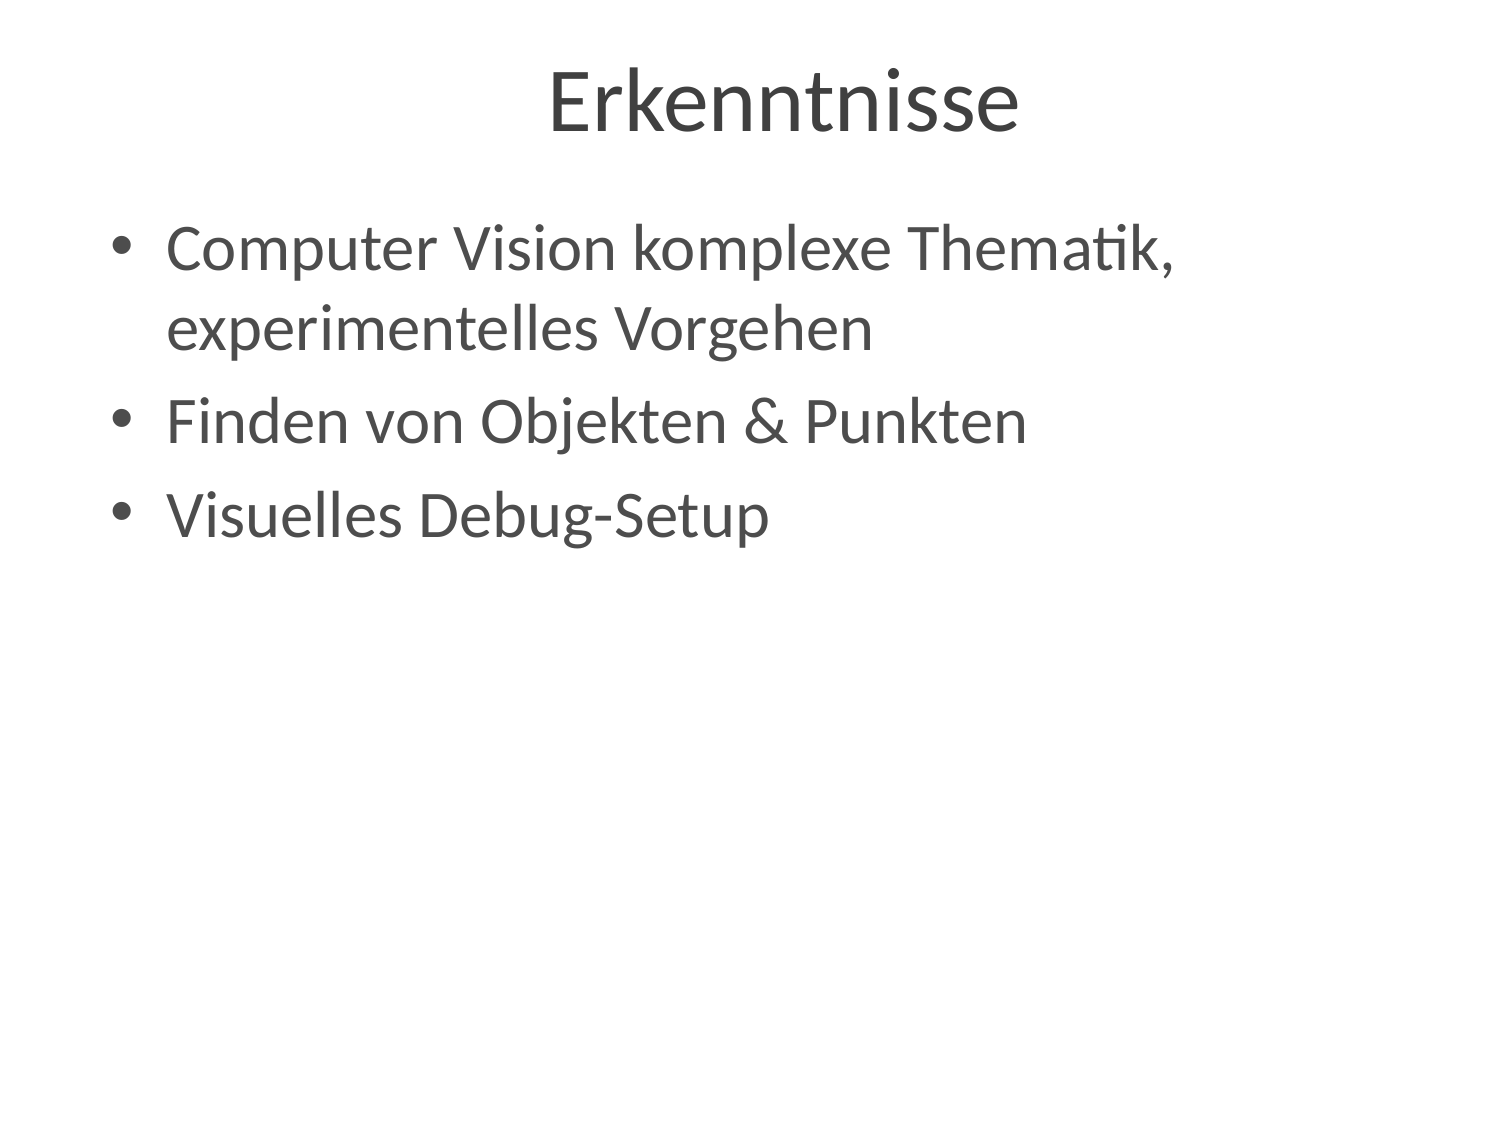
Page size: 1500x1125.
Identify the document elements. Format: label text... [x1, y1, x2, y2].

list Computer Vision komplexe Thematik, experimentelles Vorgehen Finden von Objekten & Punkten Visuelles Debug-Setup [95, 196, 1475, 1077]
title Erkenntnisse [95, 36, 1475, 154]
